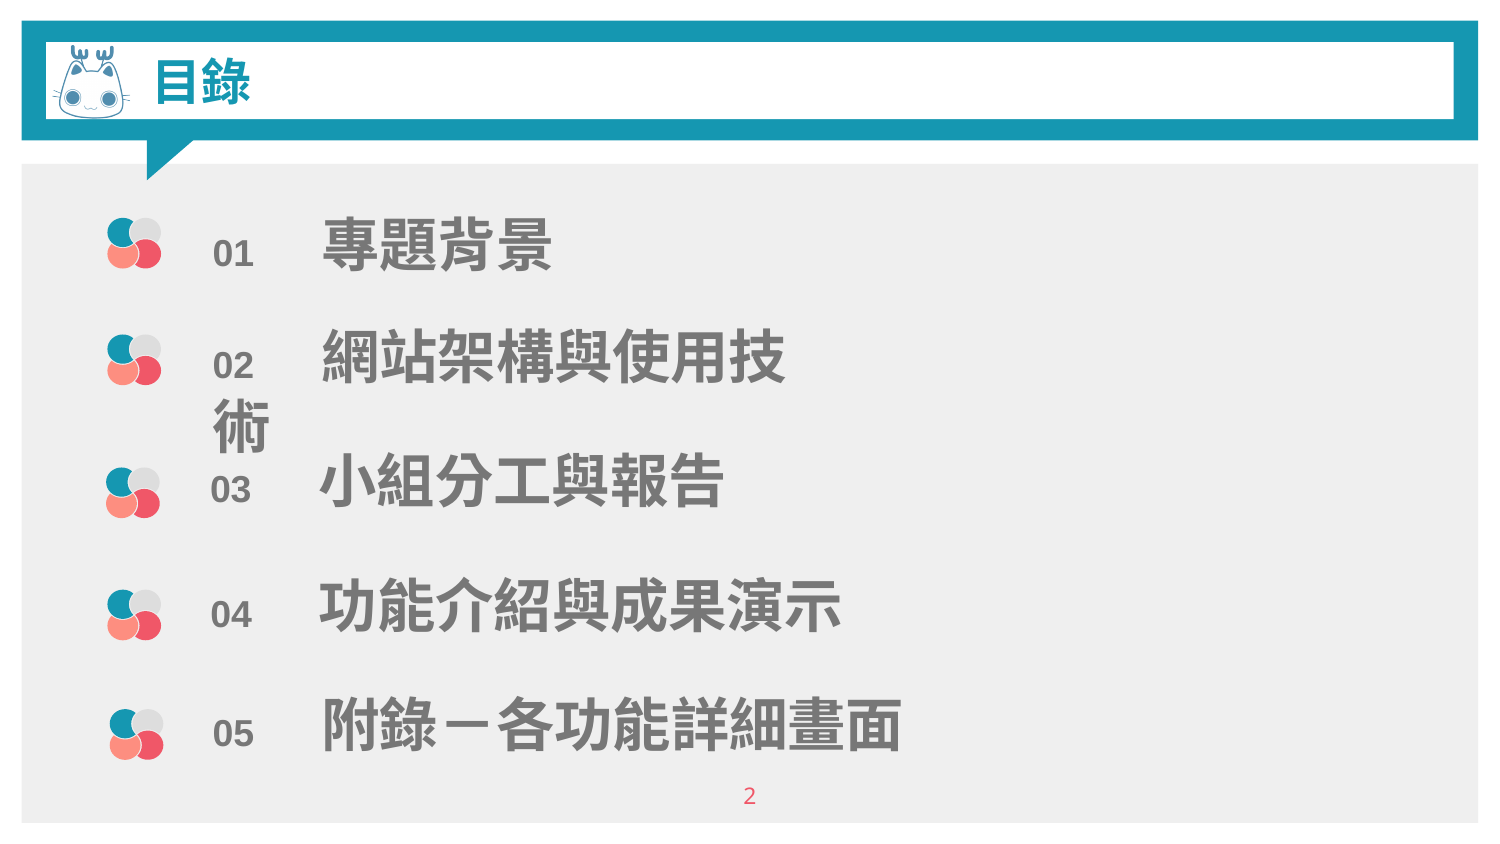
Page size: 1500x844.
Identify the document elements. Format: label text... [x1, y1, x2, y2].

slide_number 2 [705, 766, 795, 832]
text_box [104, 467, 162, 519]
picture [51, 41, 132, 122]
text_box 04 功能介紹與成果演示 [195, 561, 895, 647]
text_box 05 附錄－各功能詳細畫面 [198, 680, 974, 766]
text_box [105, 589, 163, 641]
text_box 01 專題背景 [197, 201, 798, 286]
text_box 02 網站架構與使用技術 [197, 312, 856, 468]
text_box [105, 334, 163, 386]
text_box 03 小組分工與報告 [195, 436, 795, 522]
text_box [107, 708, 165, 761]
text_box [105, 217, 163, 269]
title 目錄 [136, 20, 1441, 141]
